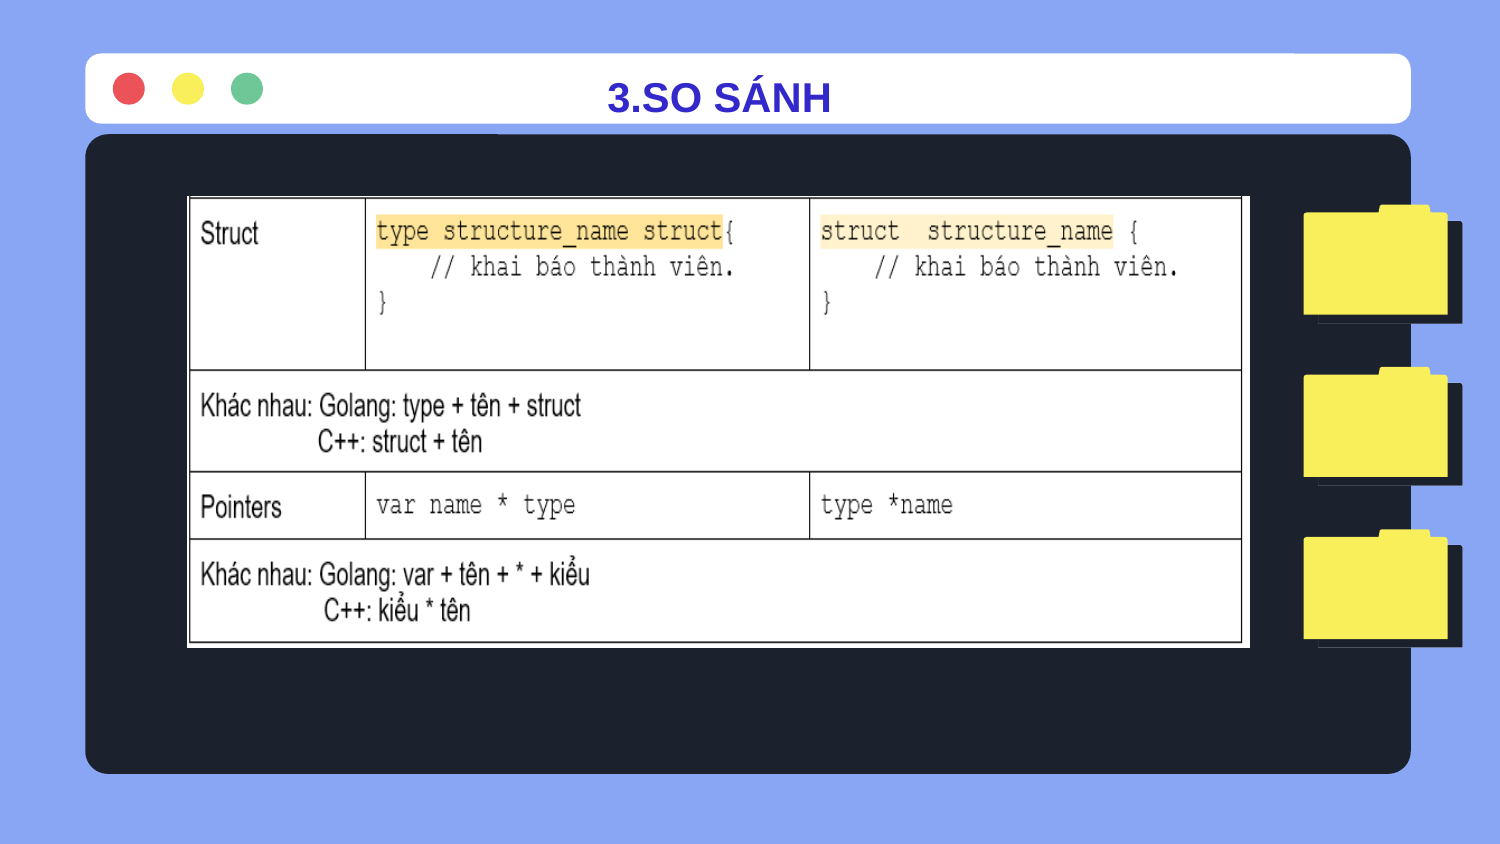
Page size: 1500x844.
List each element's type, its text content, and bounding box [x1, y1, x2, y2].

text_box 3.SO SÁNH [523, 63, 917, 128]
picture [187, 195, 1250, 648]
